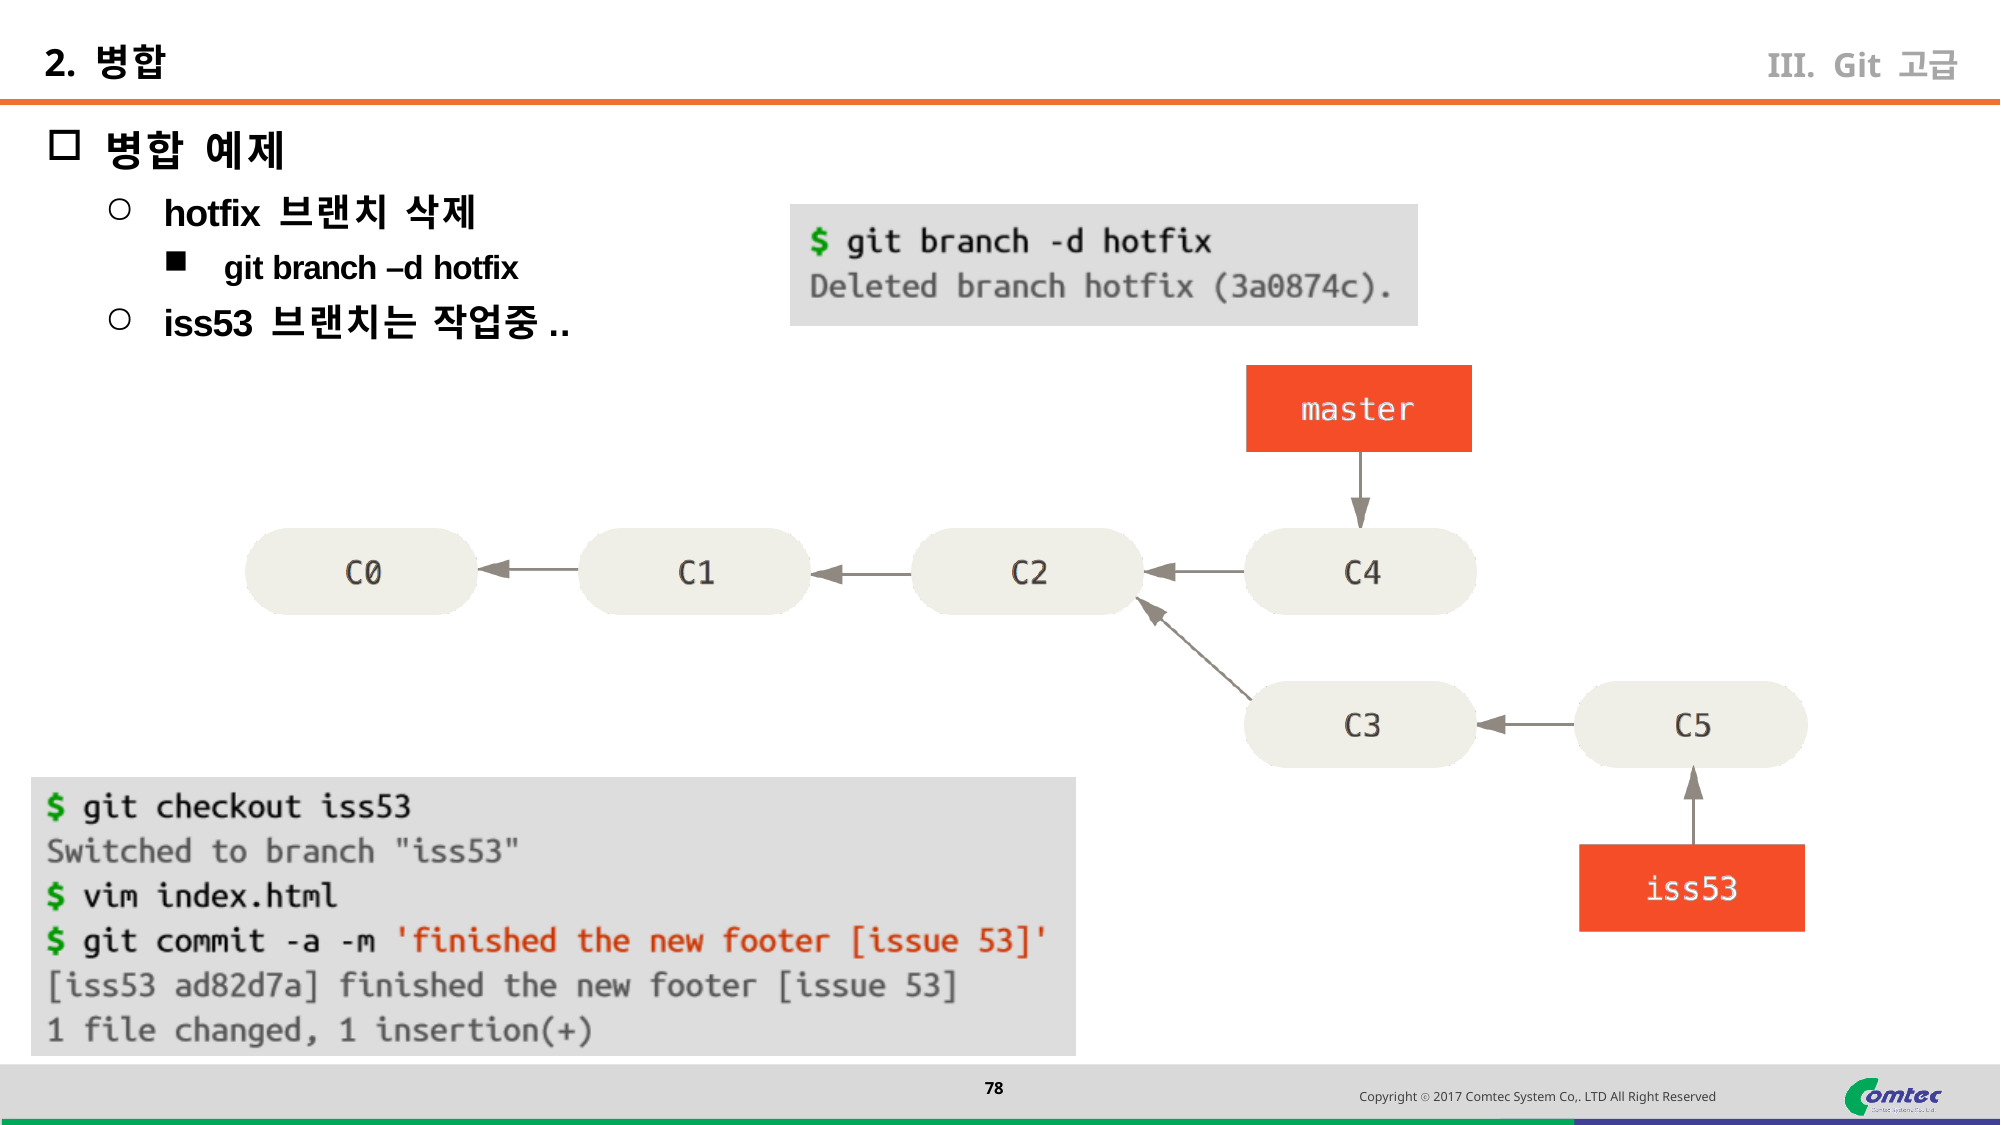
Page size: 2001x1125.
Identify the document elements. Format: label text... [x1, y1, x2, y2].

list 2. 병합 [44, 28, 1149, 92]
text_box 병합 예제 hotfix 브랜치 삭제 git branch –d hotfix iss53 브랜치는 작업중.. [44, 107, 791, 344]
text_box [213, 304, 1836, 960]
picture [31, 777, 1076, 1057]
list Git 고급 [1158, 28, 1960, 92]
picture [1842, 1074, 1944, 1118]
picture [790, 203, 1418, 327]
